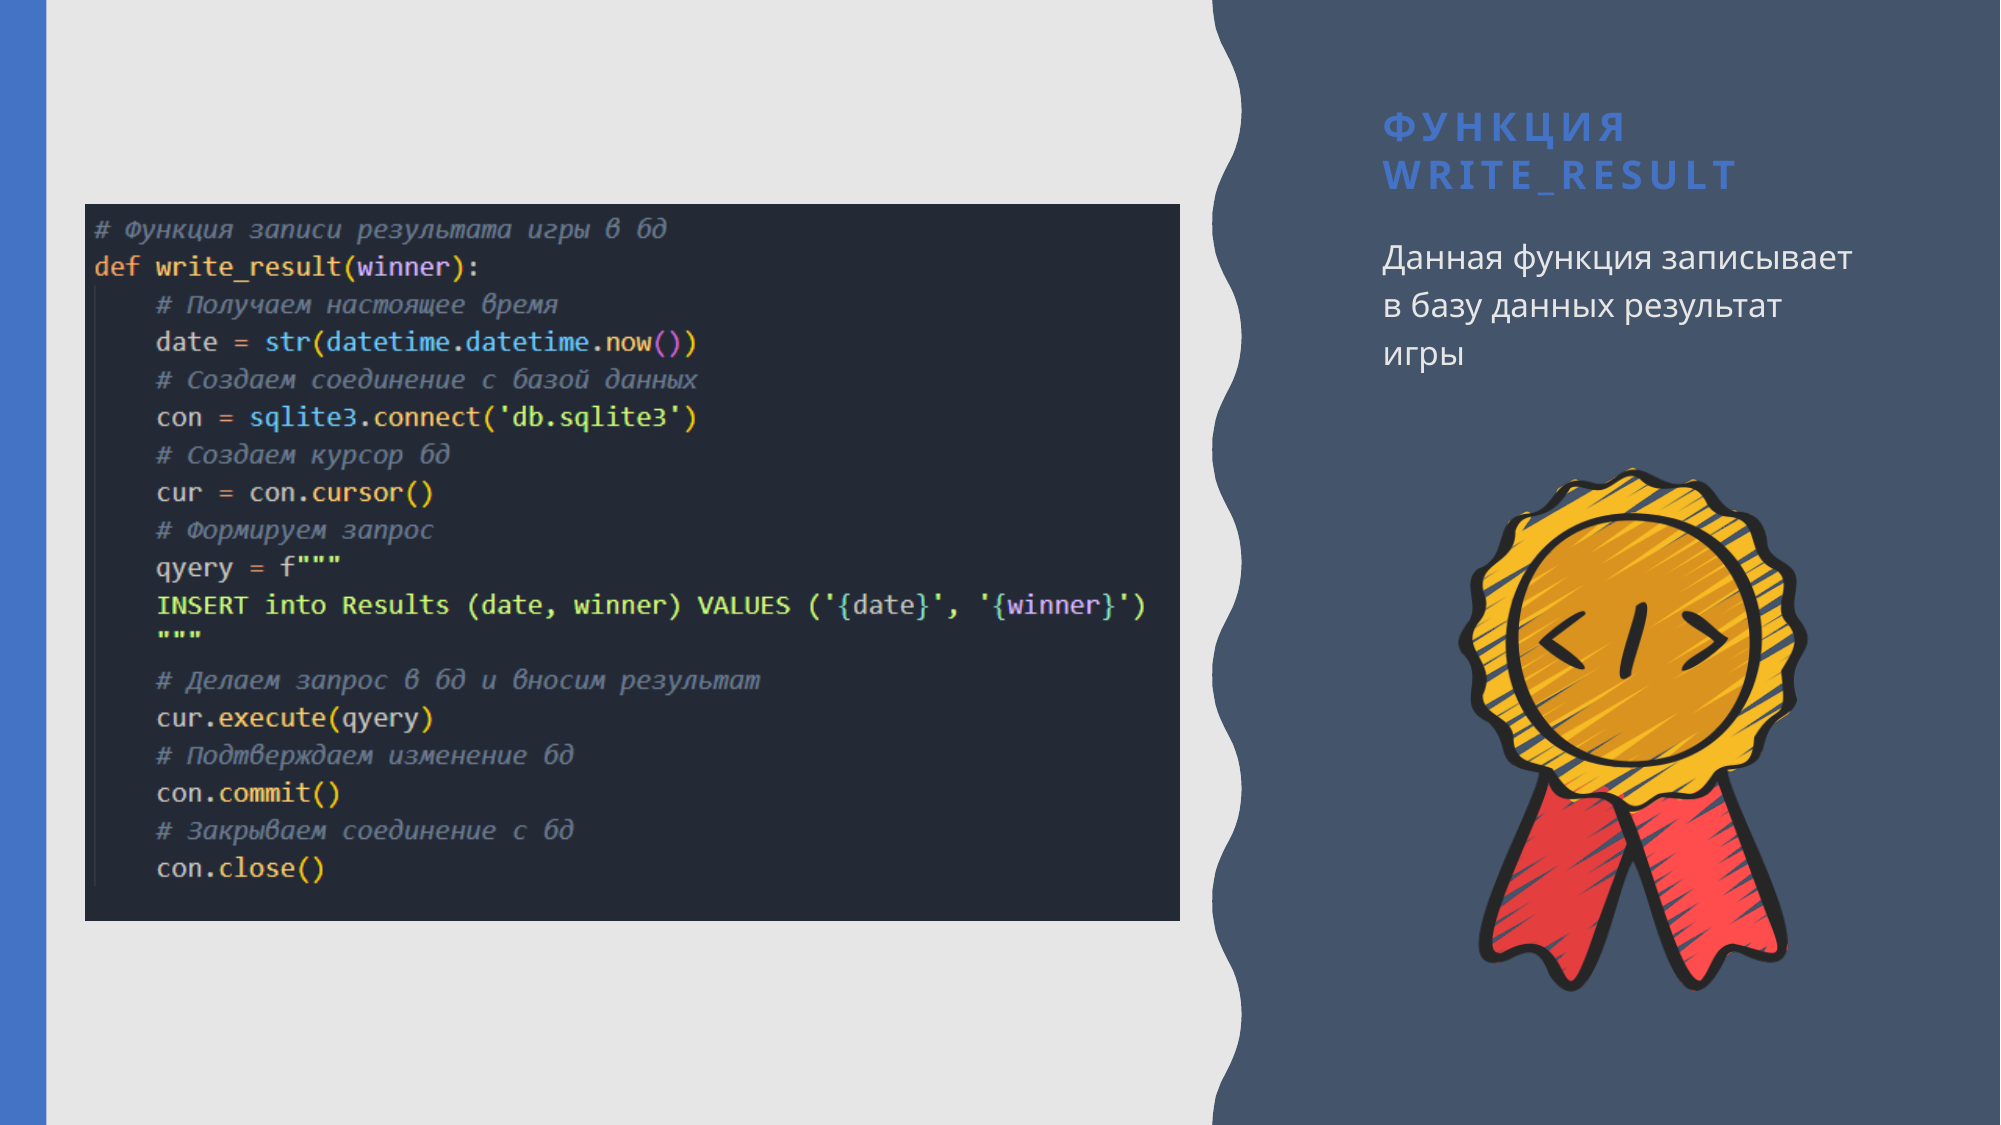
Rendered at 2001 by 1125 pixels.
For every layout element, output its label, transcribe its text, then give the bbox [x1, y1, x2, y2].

picture [85, 204, 1180, 921]
picture [1367, 463, 1900, 996]
list Данная функция записывает в базу данных результат игры [1367, 220, 1875, 370]
title Функция write_result [1367, 75, 1875, 205]
